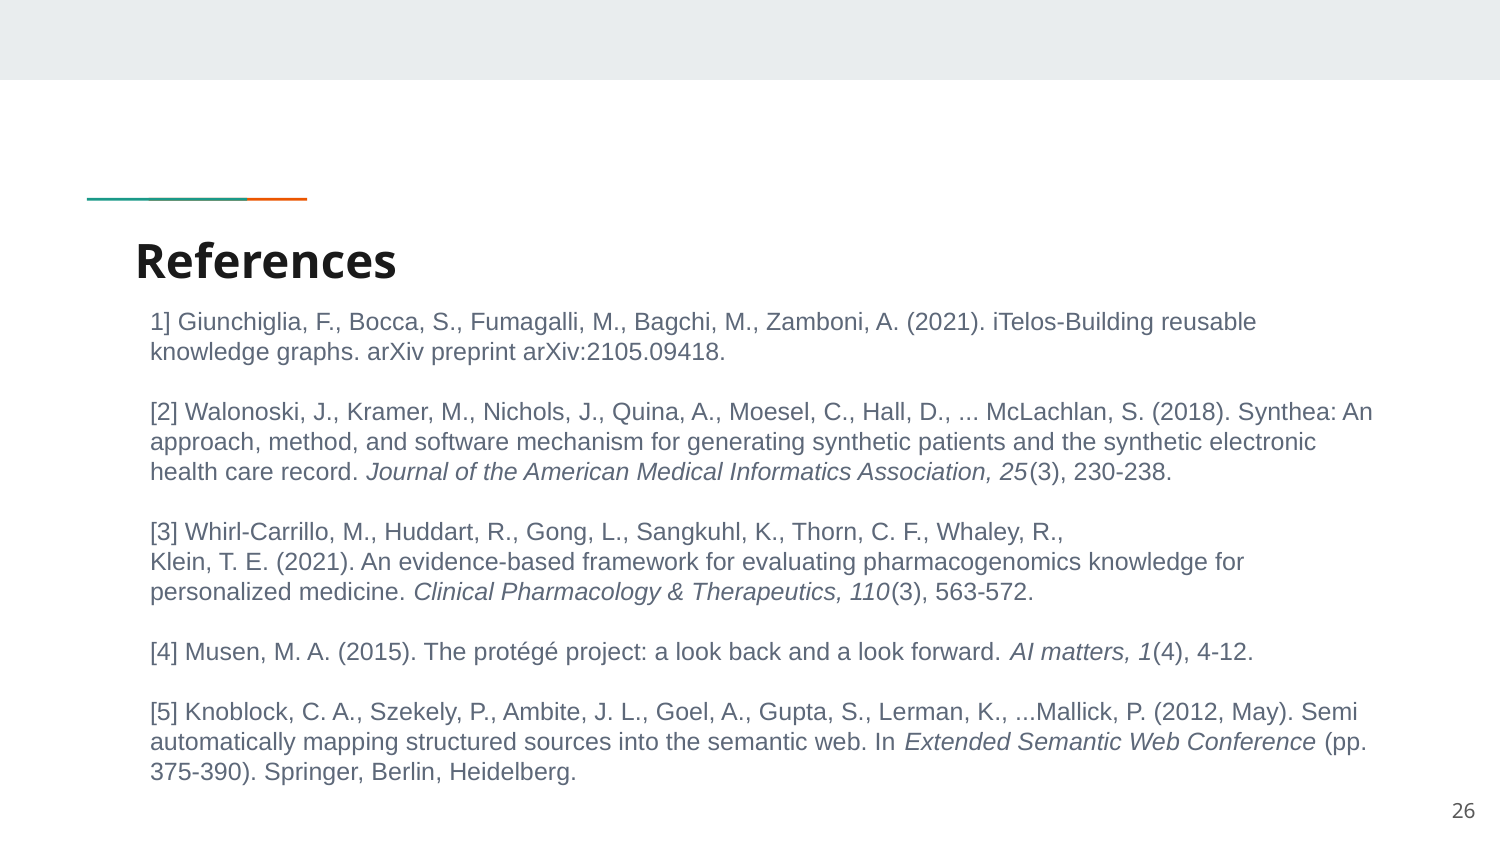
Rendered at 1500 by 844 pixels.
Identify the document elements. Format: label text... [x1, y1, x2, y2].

title References [119, 216, 1381, 305]
slide_number ‹#› [1400, 779, 1491, 844]
list 1] Giunchiglia, F., Bocca, S., Fumagalli, M., Bagchi, M., Zamboni, A. (2021). iTelos-Building reusable knowledge graphs. arXiv preprint arXiv:2105.09418. [2] Walonoski, J., Kramer, M., Nichols, J., Quina, A., Moesel, C., Hall, D., ... McLachlan, S. (2018). Synthea: An approach, method, and software mechanism for generating synthetic patients and the synthetic electronic health care record. Journal of the American Medical Informatics Association, 25(3), 230-238. [3] Whirl-Carrillo, M., Huddart, R., Gong, L., Sangkuhl, K., Thorn, C. F., Whaley, R., Klein, T. E. (2021). An evidence-based framework for evaluating pharmacogenomics knowledge for personalized medicine. Clinical Pharmacology & Therapeutics, 110(3), 563-572. [4] Musen, M. A. (2015). The protégé project: a look back and a look forward. AI matters, 1(4), 4-12. [5] Knoblock, C. A., Szekely, P., Ambite, J. L., Goel, A., Gupta, S., Lerman, K., ...Mallick, P. (2012, May). Semi automatically mapping structured sources into the semantic web. In Extended Semantic Web Conference (pp. 375-390). Springer, Berlin, Heidelberg. [135, 290, 1397, 809]
